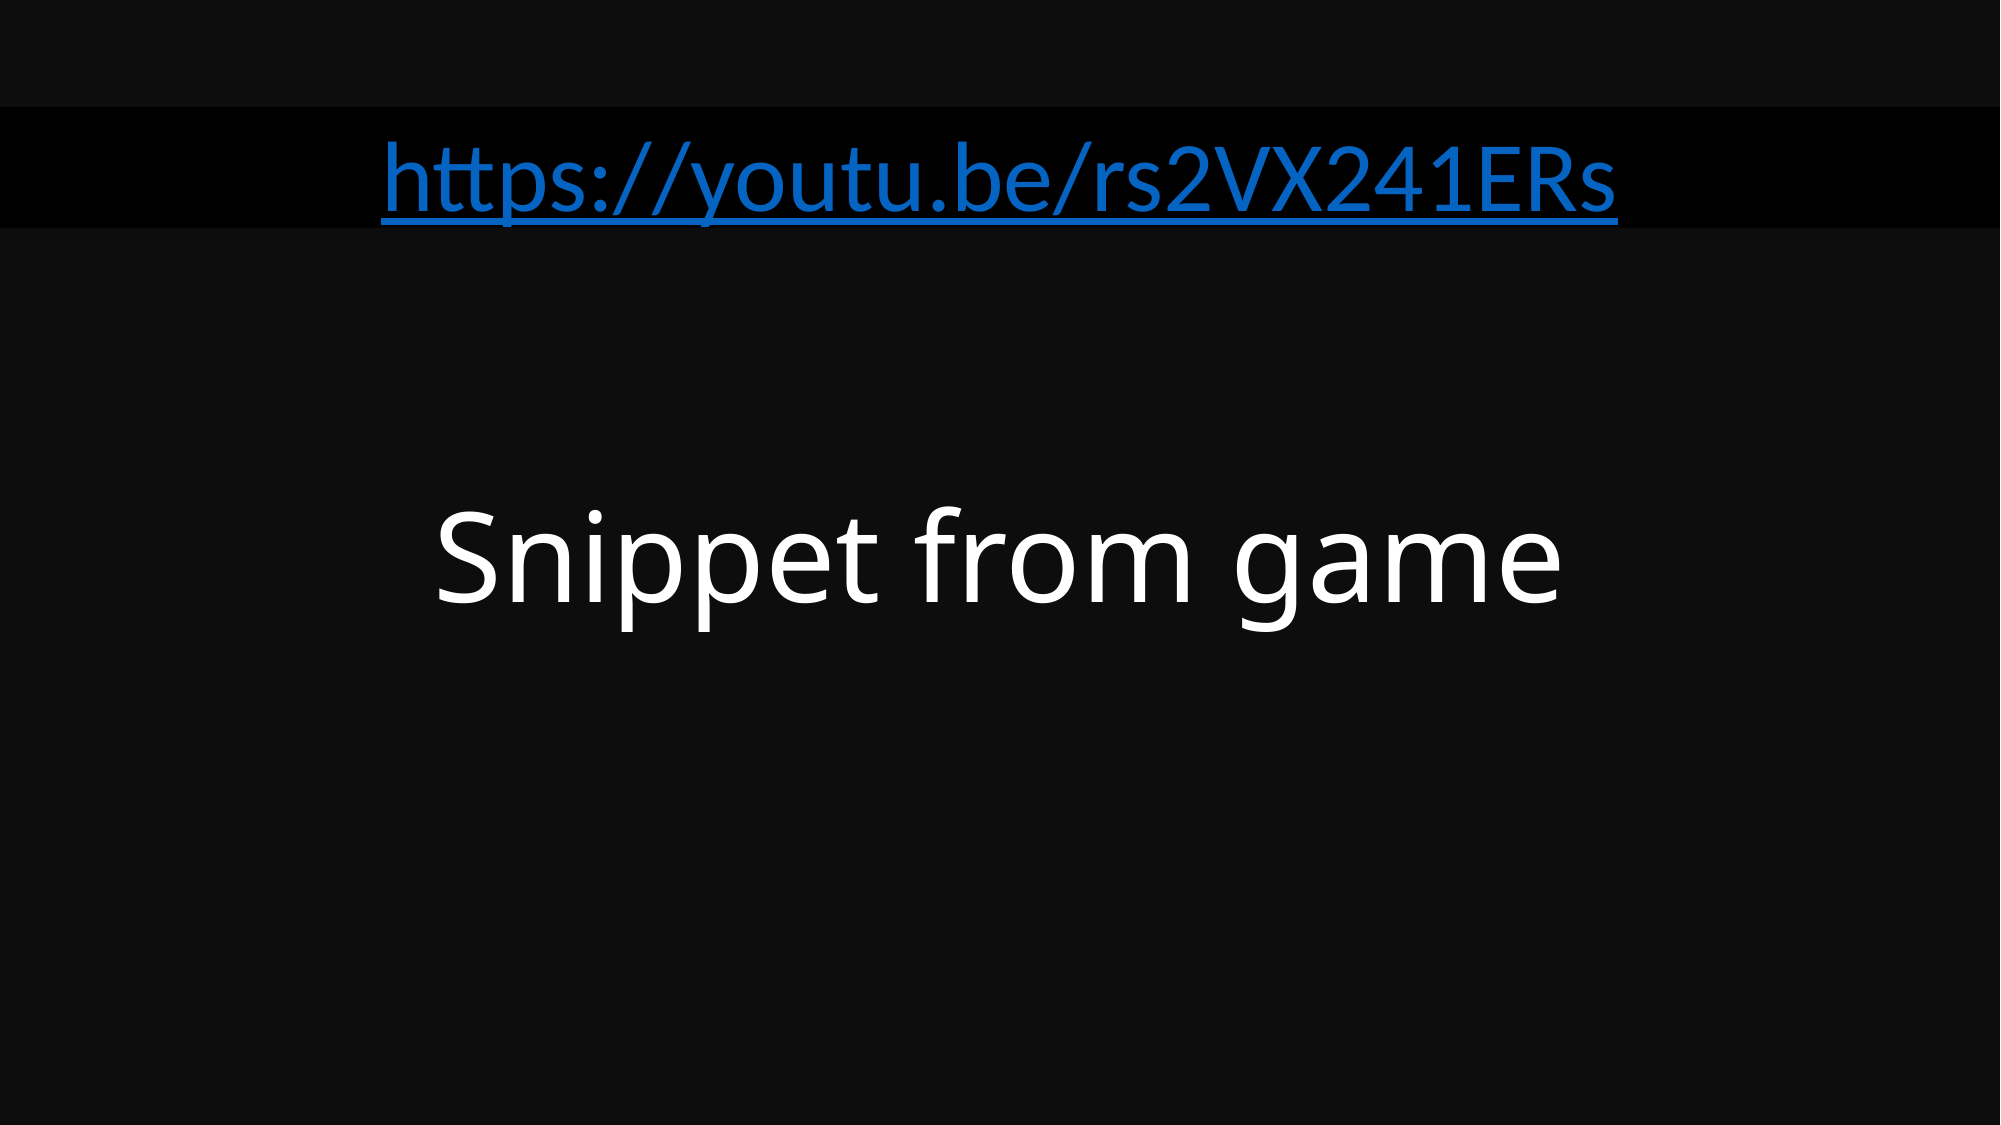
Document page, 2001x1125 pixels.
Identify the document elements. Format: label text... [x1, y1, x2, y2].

list https://youtu.be/rs2VX241ERs [137, 118, 1863, 263]
title Snippet from game [52, 480, 1948, 645]
text_box [0, 106, 2000, 229]
